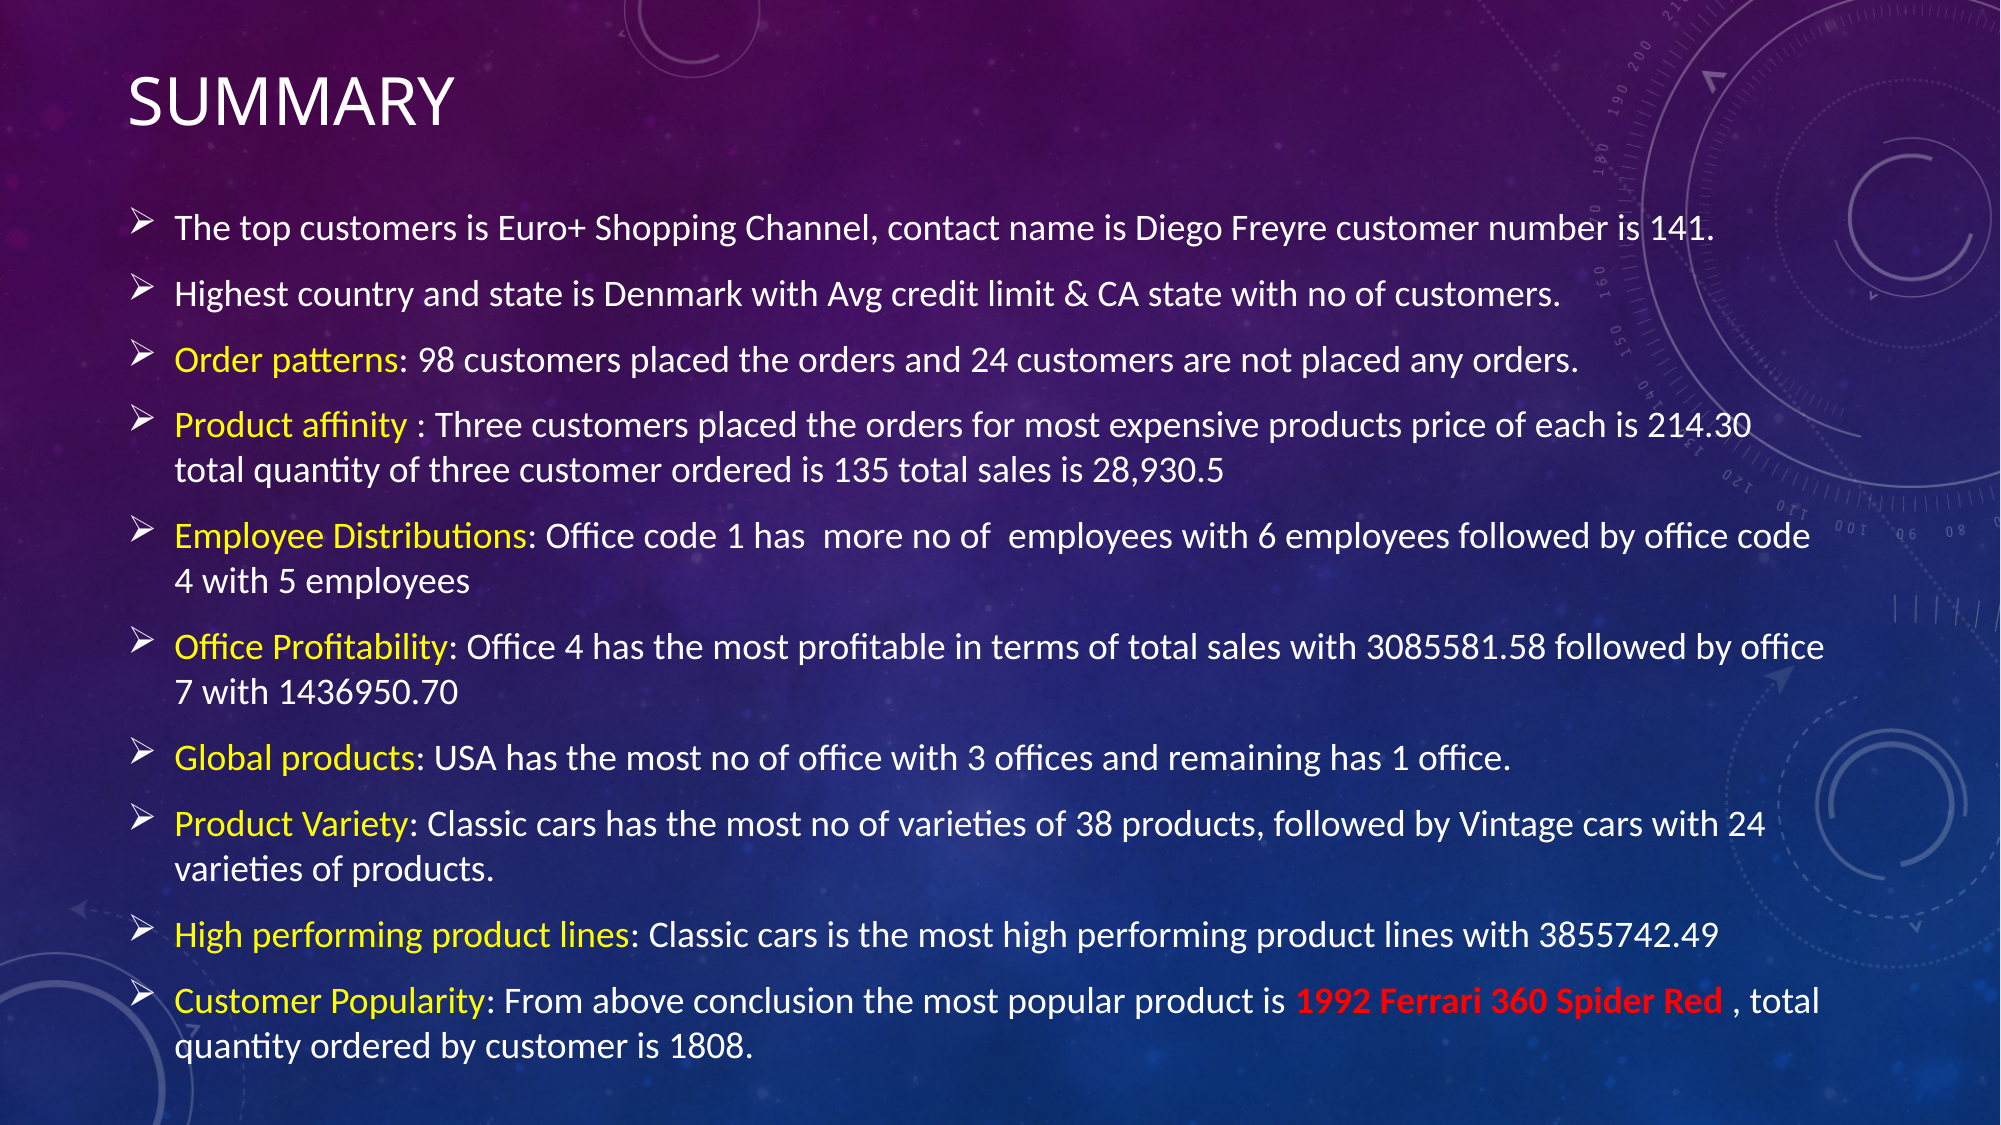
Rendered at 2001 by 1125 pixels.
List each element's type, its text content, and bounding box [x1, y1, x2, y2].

list The top customers is Euro+ Shopping Channel, contact name is Diego Freyre customer number is 141. Highest country and state is Denmark with Avg credit limit & CA state with no of customers. Order patterns: 98 customers placed the orders and 24 customers are not placed any orders. Product affinity : Three customers placed the orders for most expensive products price of each is 214.30 total quantity of three customer ordered is 135 total sales is 28,930.5 Employee Distributions: Office code 1 has more no of employees with 6 employees followed by office code 4 with 5 employees Office Profitability: Office 4 has the most profitable in terms of total sales with 3085581.58 followed by office 7 with 1436950.70 Global products: USA has the most no of office with 3 offices and remaining has 1 office. Product Variety: Classic cars has the most no of varieties of 38 products, followed by Vintage cars with 24 varieties of products. High performing product lines: Classic cars is the most high performing product lines with 3855742.49 Customer Popularity: From above conclusion the most popular product is 1992 Ferrari 360 Spider Red , total quantity ordered by customer is 1808. [112, 253, 1844, 1125]
picture [0, 0, 2001, 1125]
title Summary [112, 0, 1775, 218]
